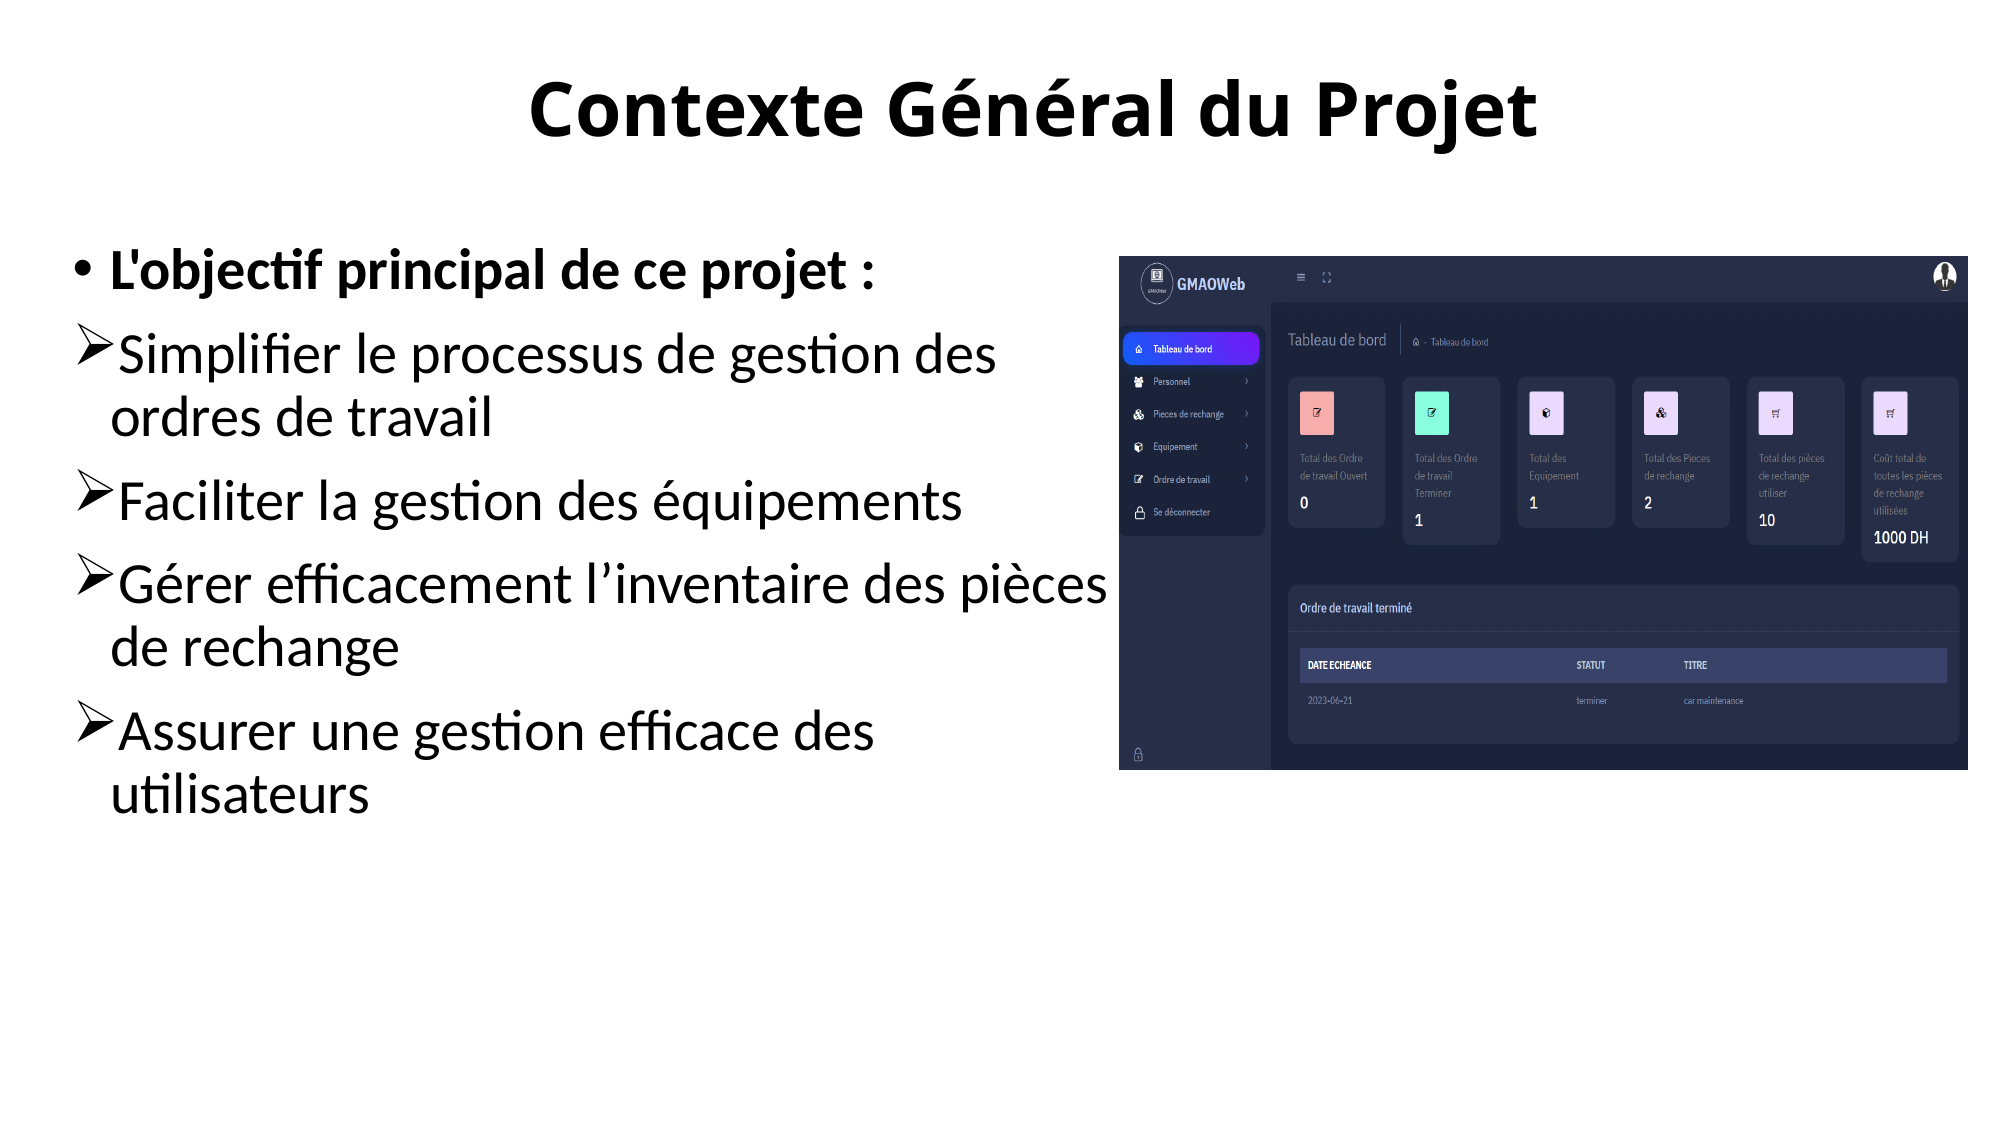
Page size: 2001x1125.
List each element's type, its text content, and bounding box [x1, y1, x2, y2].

picture [1119, 256, 1968, 770]
title Contexte Général du Projet [171, 61, 1897, 162]
list L'objectif principal de ce projet : Simplifier le processus de gestion des ordres de travail Faciliter la gestion des équipements Gérer efficacement l’inventaire des pièces de rechange Assurer une gestion efficace des utilisateurs [57, 231, 1139, 946]
